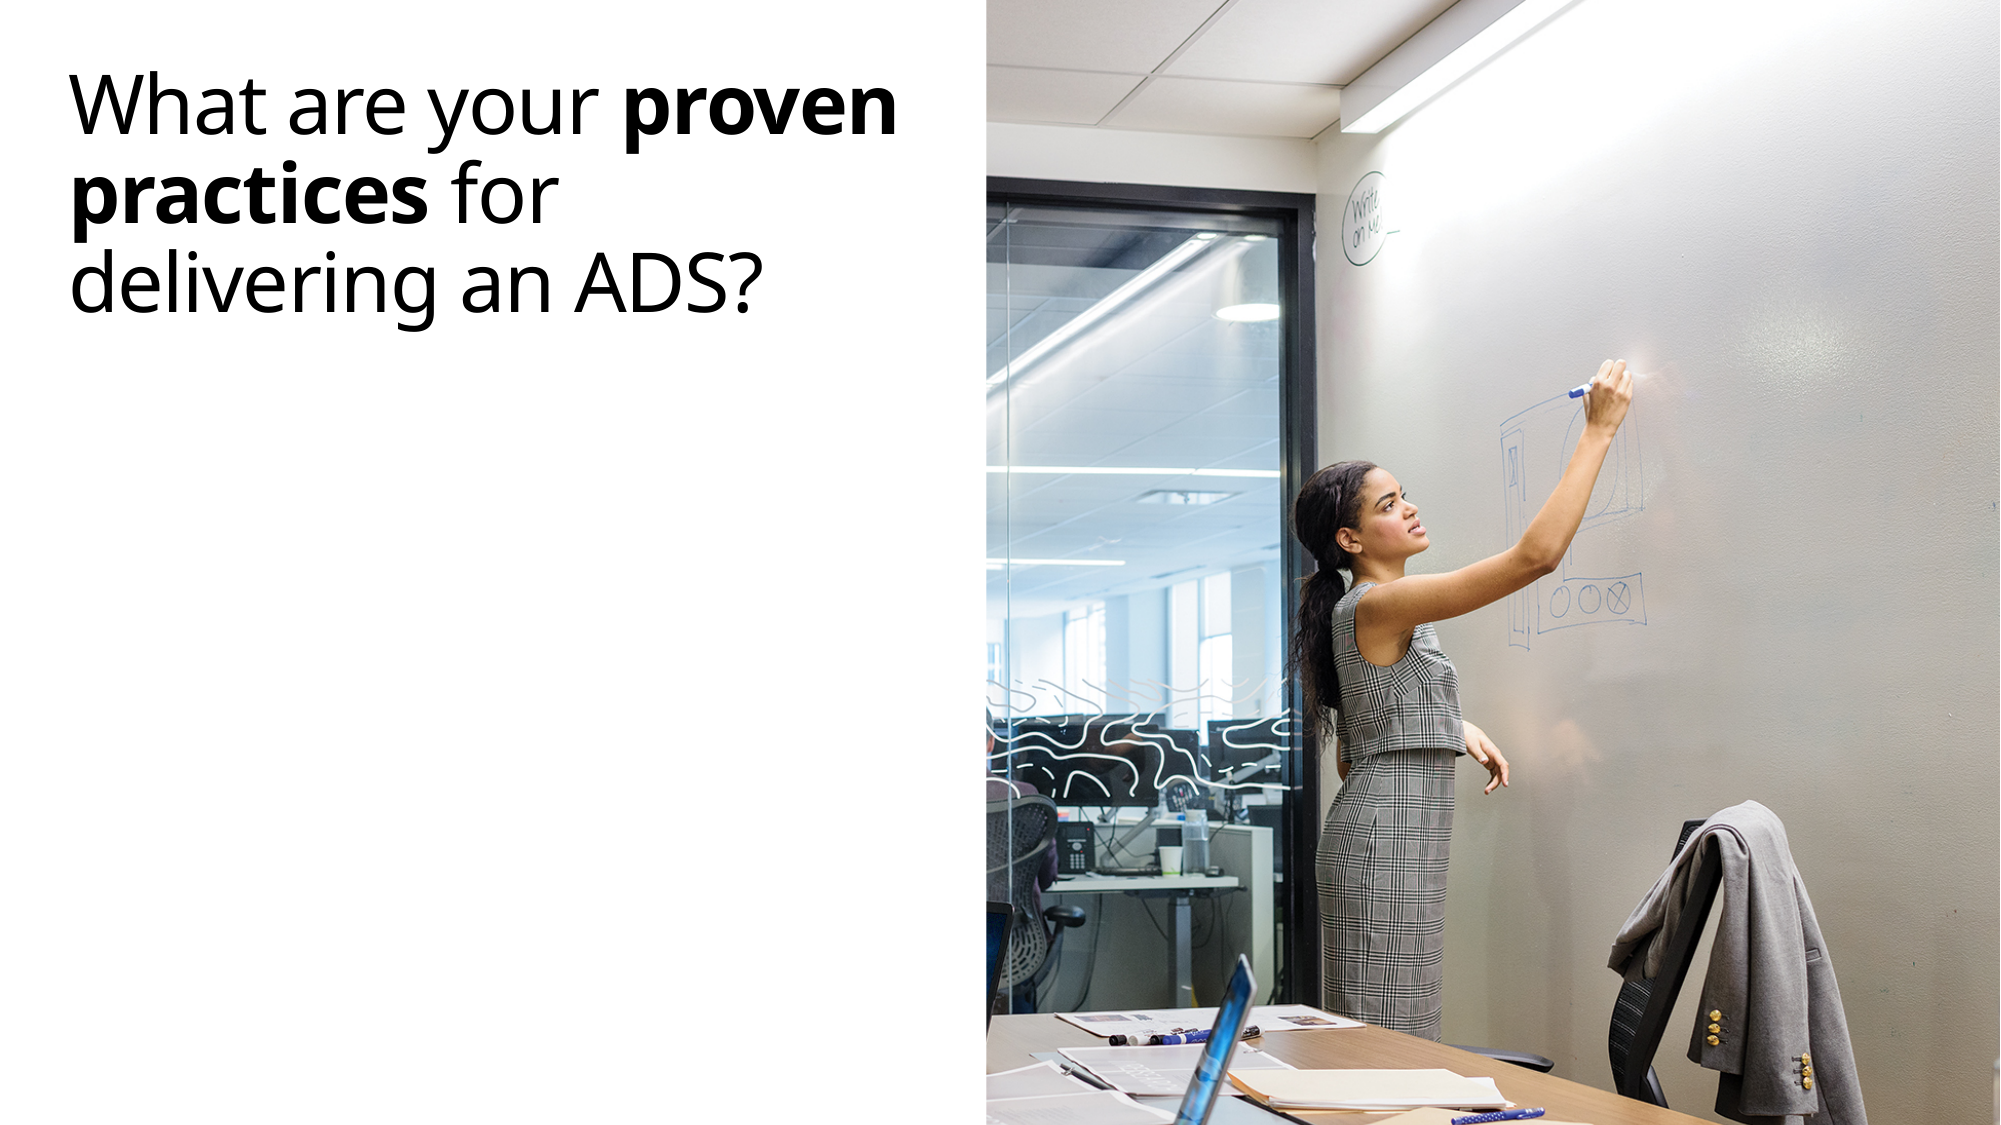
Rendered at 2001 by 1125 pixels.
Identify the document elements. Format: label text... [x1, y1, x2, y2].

picture [985, 0, 2000, 1125]
title What are your proven practices for delivering an ADS? [44, 47, 939, 196]
